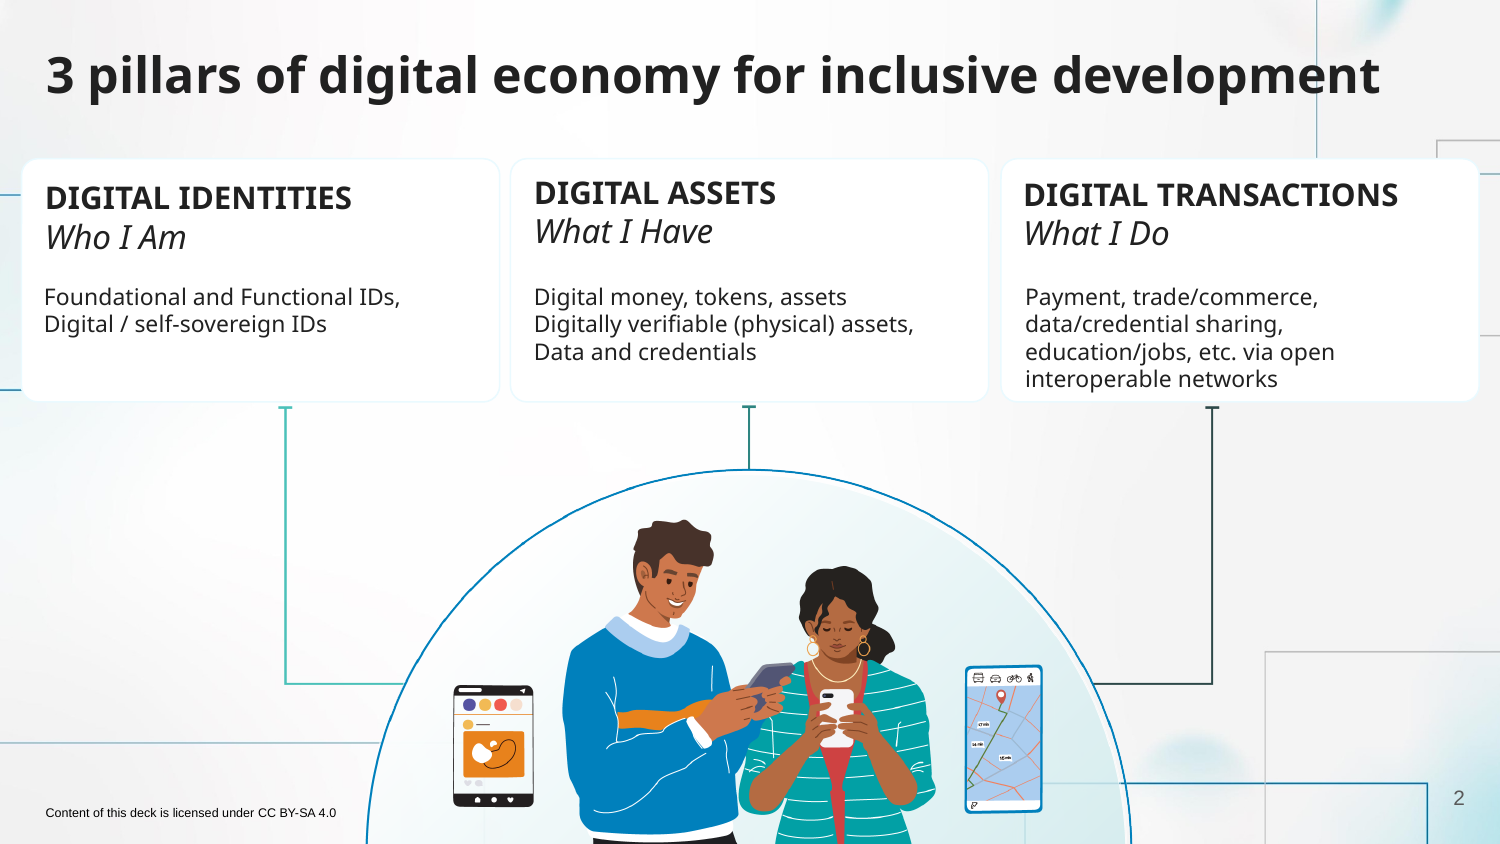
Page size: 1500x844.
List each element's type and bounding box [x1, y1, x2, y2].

picture [368, 471, 1130, 844]
text_box [28, 161, 972, 374]
text_box [1007, 169, 1463, 374]
picture [0, 0, 1500, 844]
